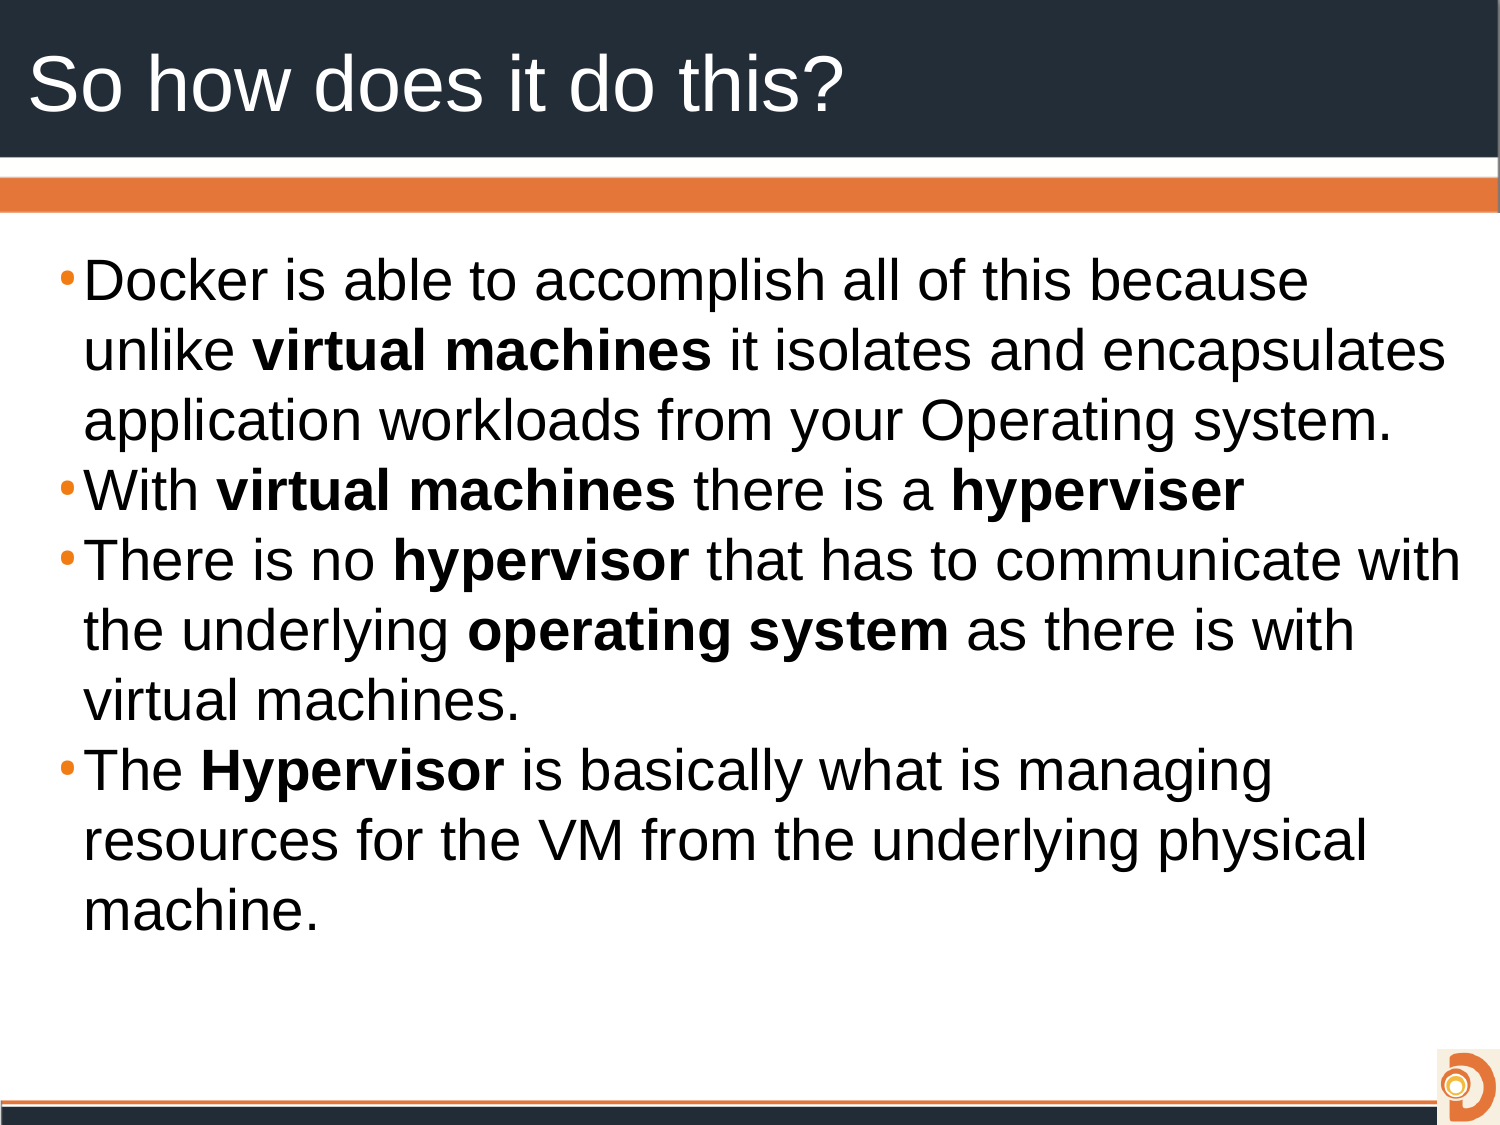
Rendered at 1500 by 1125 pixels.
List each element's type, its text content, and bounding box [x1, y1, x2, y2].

list Docker is able to accomplish all of this because unlike virtual machines it isolates and encapsulates application workloads from your Operating system. With virtual machines there is a hyperviser There is no hypervisor that has to communicate with the underlying operating system as there is with virtual machines. The Hypervisor is basically what is managing resources for the VM from the underlying physical machine. [12, 227, 1488, 1053]
picture [0, 0, 1500, 213]
title So how does it do this? [12, 24, 1488, 136]
picture [2, 1049, 1500, 1125]
